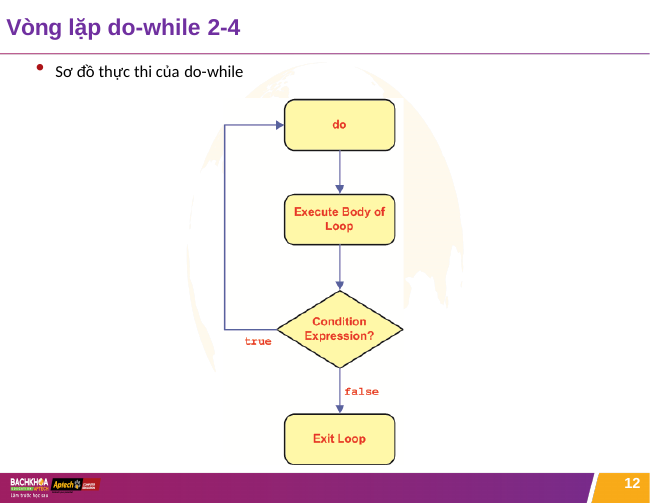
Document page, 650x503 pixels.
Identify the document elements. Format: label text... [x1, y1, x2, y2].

picture [0, 0, 650, 503]
title Vòng lặp do-while 2-4 [5, 0, 327, 68]
text_box [223, 98, 404, 465]
slide_number 12 [617, 340, 646, 503]
text_box Sơ đồ thực thi của do-while [34, 59, 247, 81]
